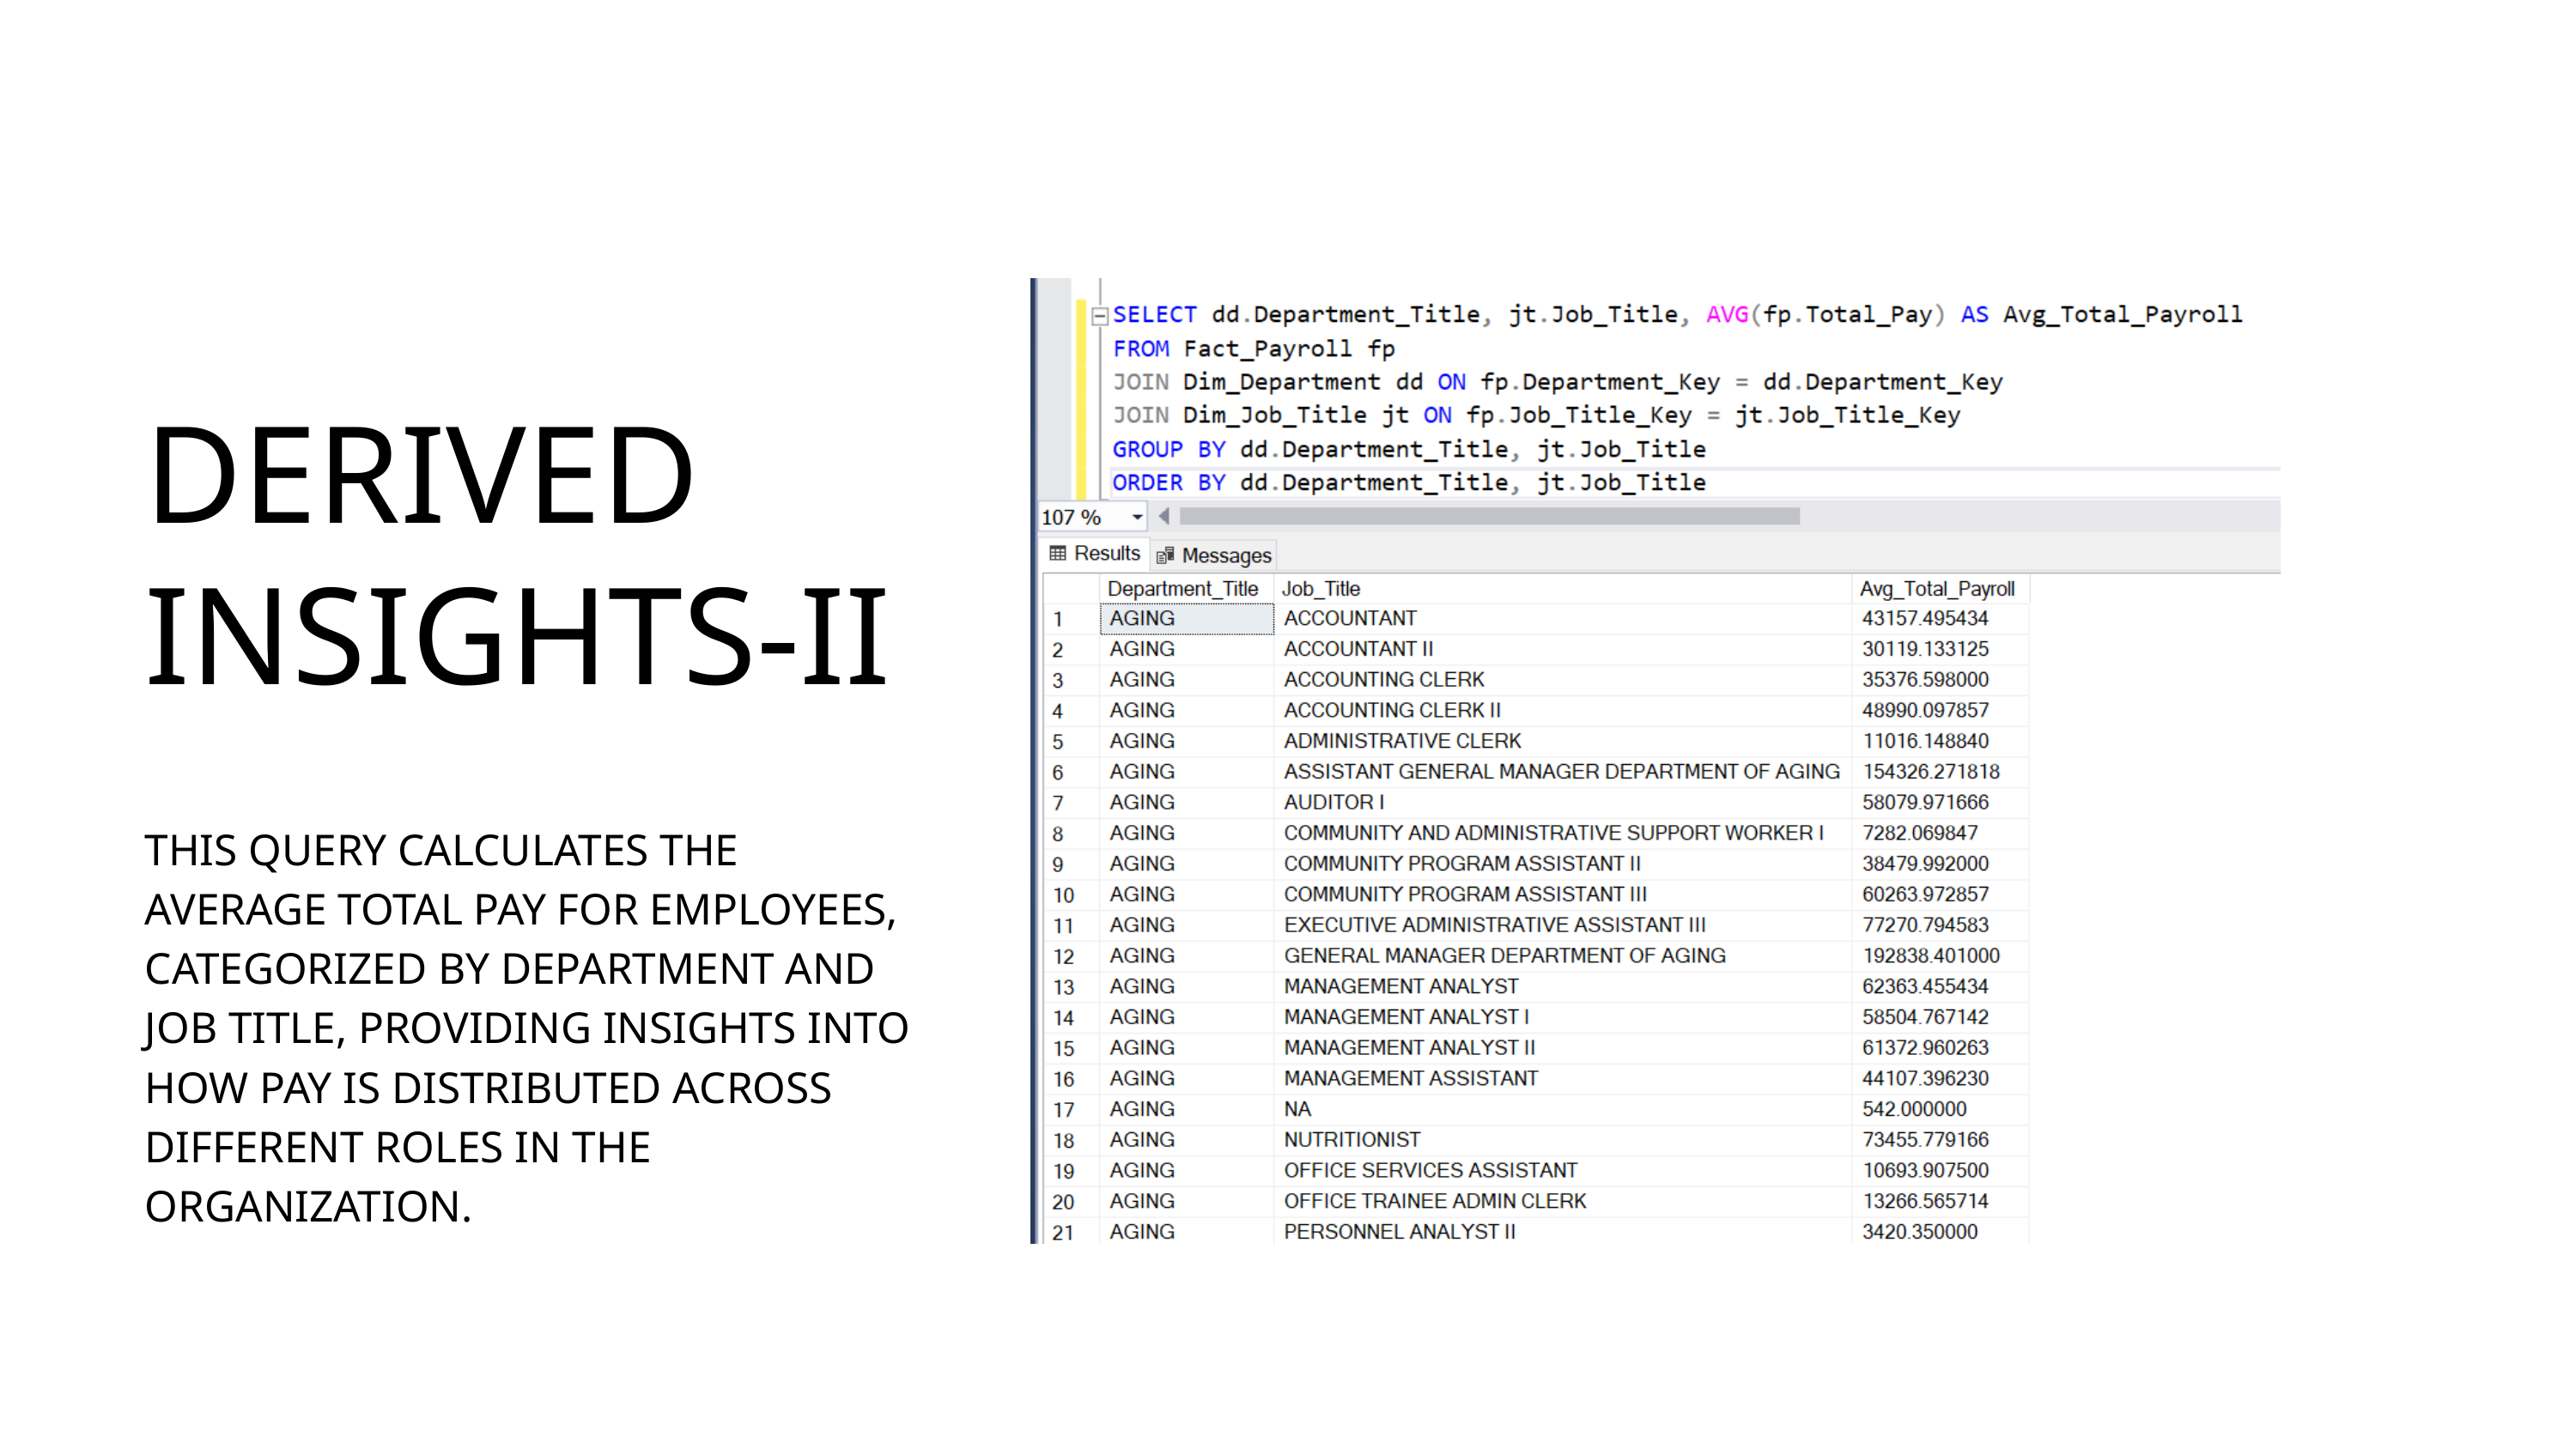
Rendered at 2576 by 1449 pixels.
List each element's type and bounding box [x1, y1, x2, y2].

text_box [1030, 278, 2281, 1244]
text_box [144, 390, 925, 1226]
